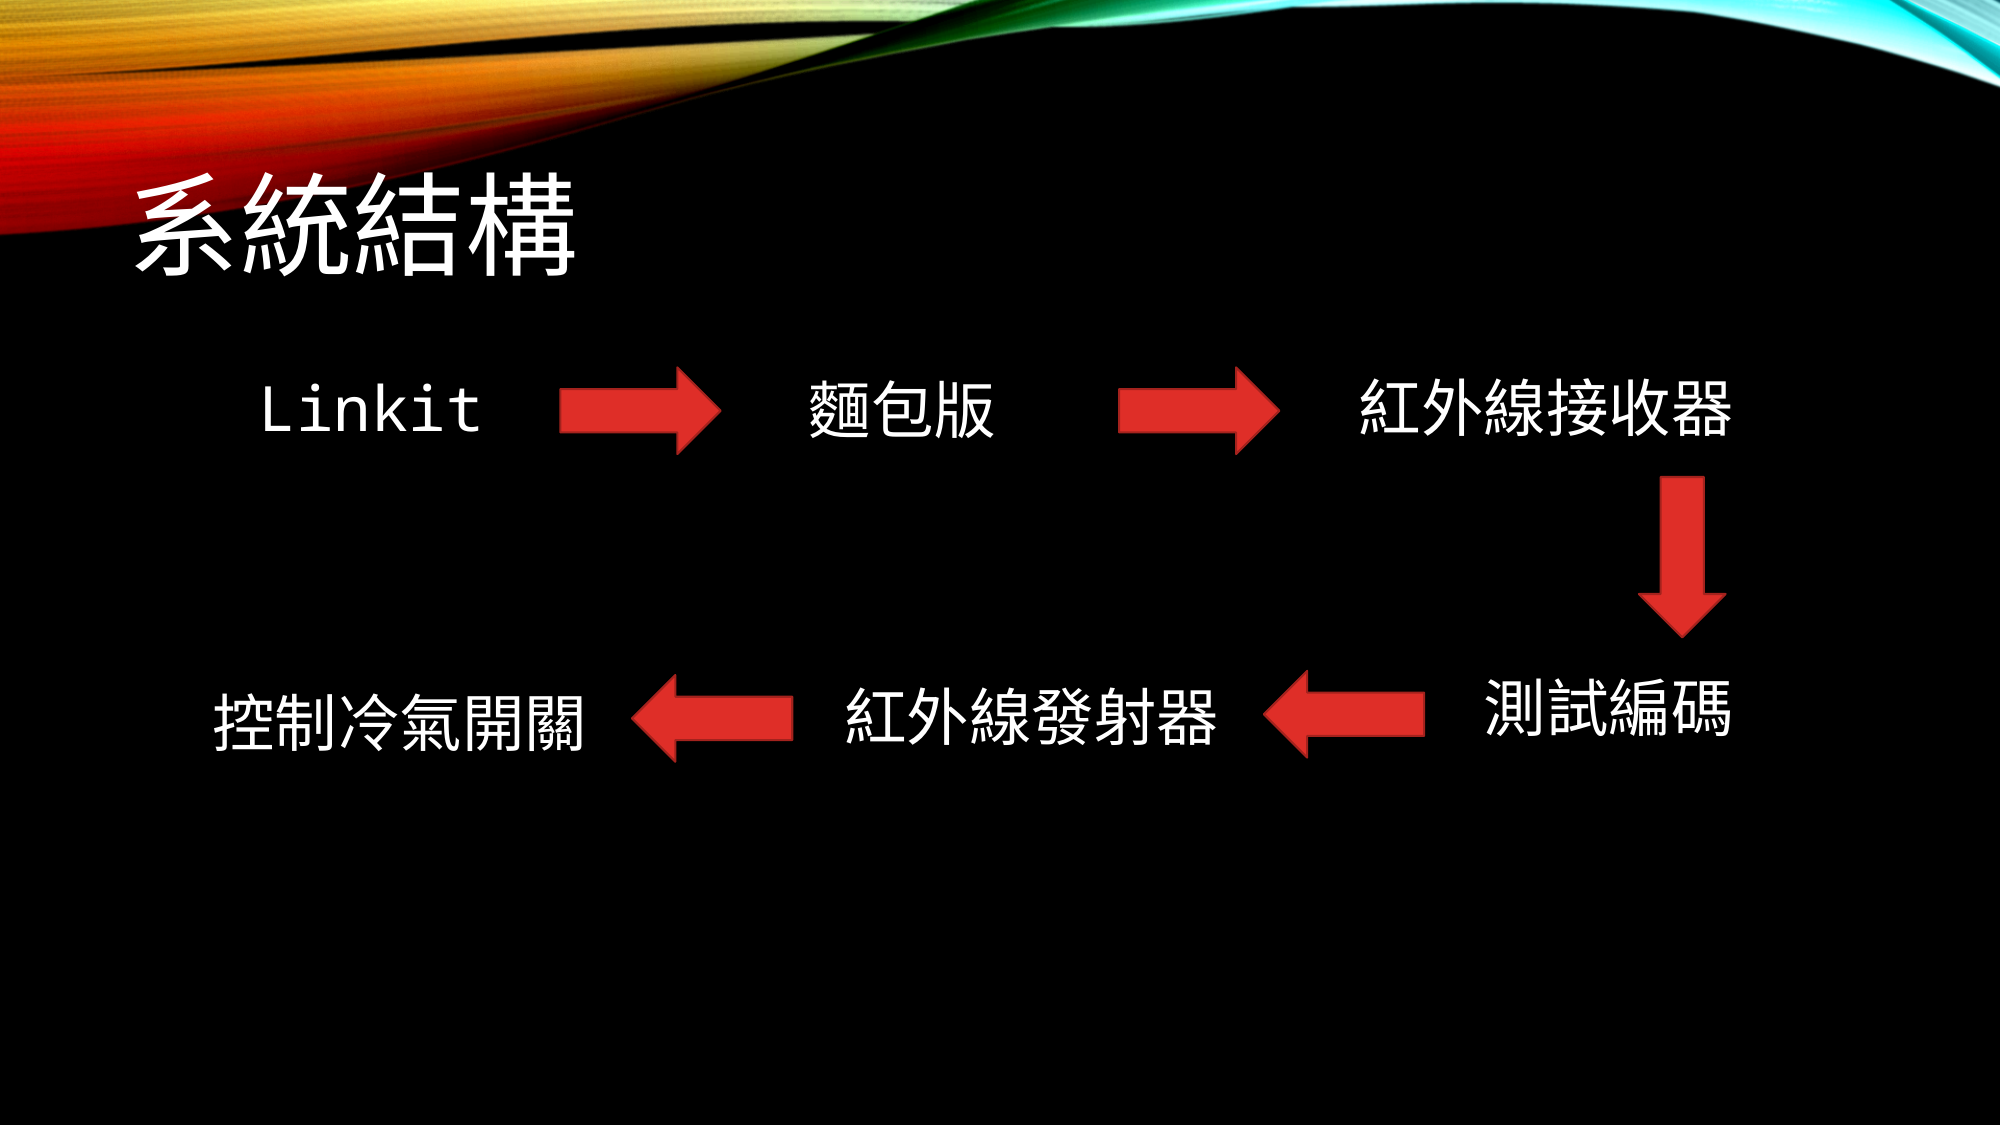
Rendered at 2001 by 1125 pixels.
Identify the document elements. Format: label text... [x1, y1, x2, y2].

title 系統結構 [112, 125, 1888, 338]
text_box 測試編碼 [1469, 661, 1782, 752]
text_box [1118, 366, 1281, 456]
text_box 控制冷氣開關 [197, 677, 627, 767]
text_box [1637, 475, 1727, 639]
text_box [1263, 669, 1426, 759]
text_box Linkit [243, 361, 506, 452]
text_box 紅外線發射器 [829, 670, 1259, 761]
text_box 麵包版 [793, 363, 1056, 453]
picture [0, 0, 2000, 237]
text_box [631, 674, 794, 763]
text_box [559, 366, 722, 456]
text_box 紅外線接收器 [1344, 361, 1792, 452]
